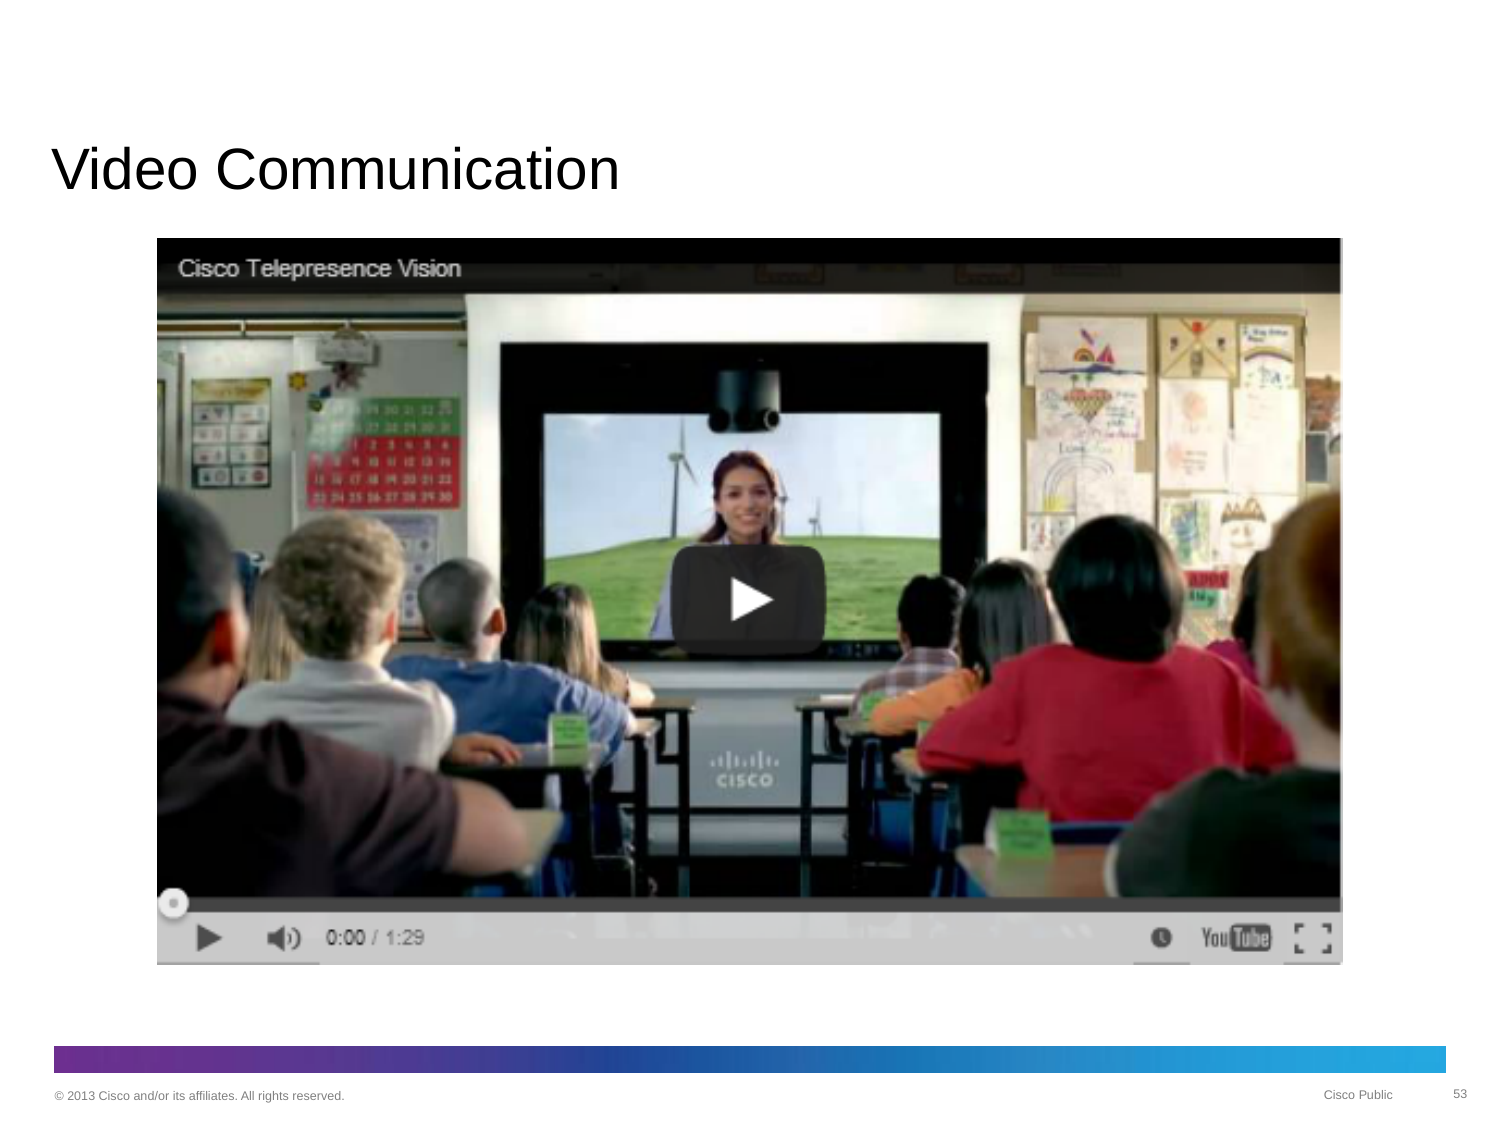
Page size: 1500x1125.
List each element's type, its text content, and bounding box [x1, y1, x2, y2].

picture [156, 237, 1343, 965]
title Video Communication [37, 70, 1447, 209]
picture [54, 1046, 1446, 1073]
